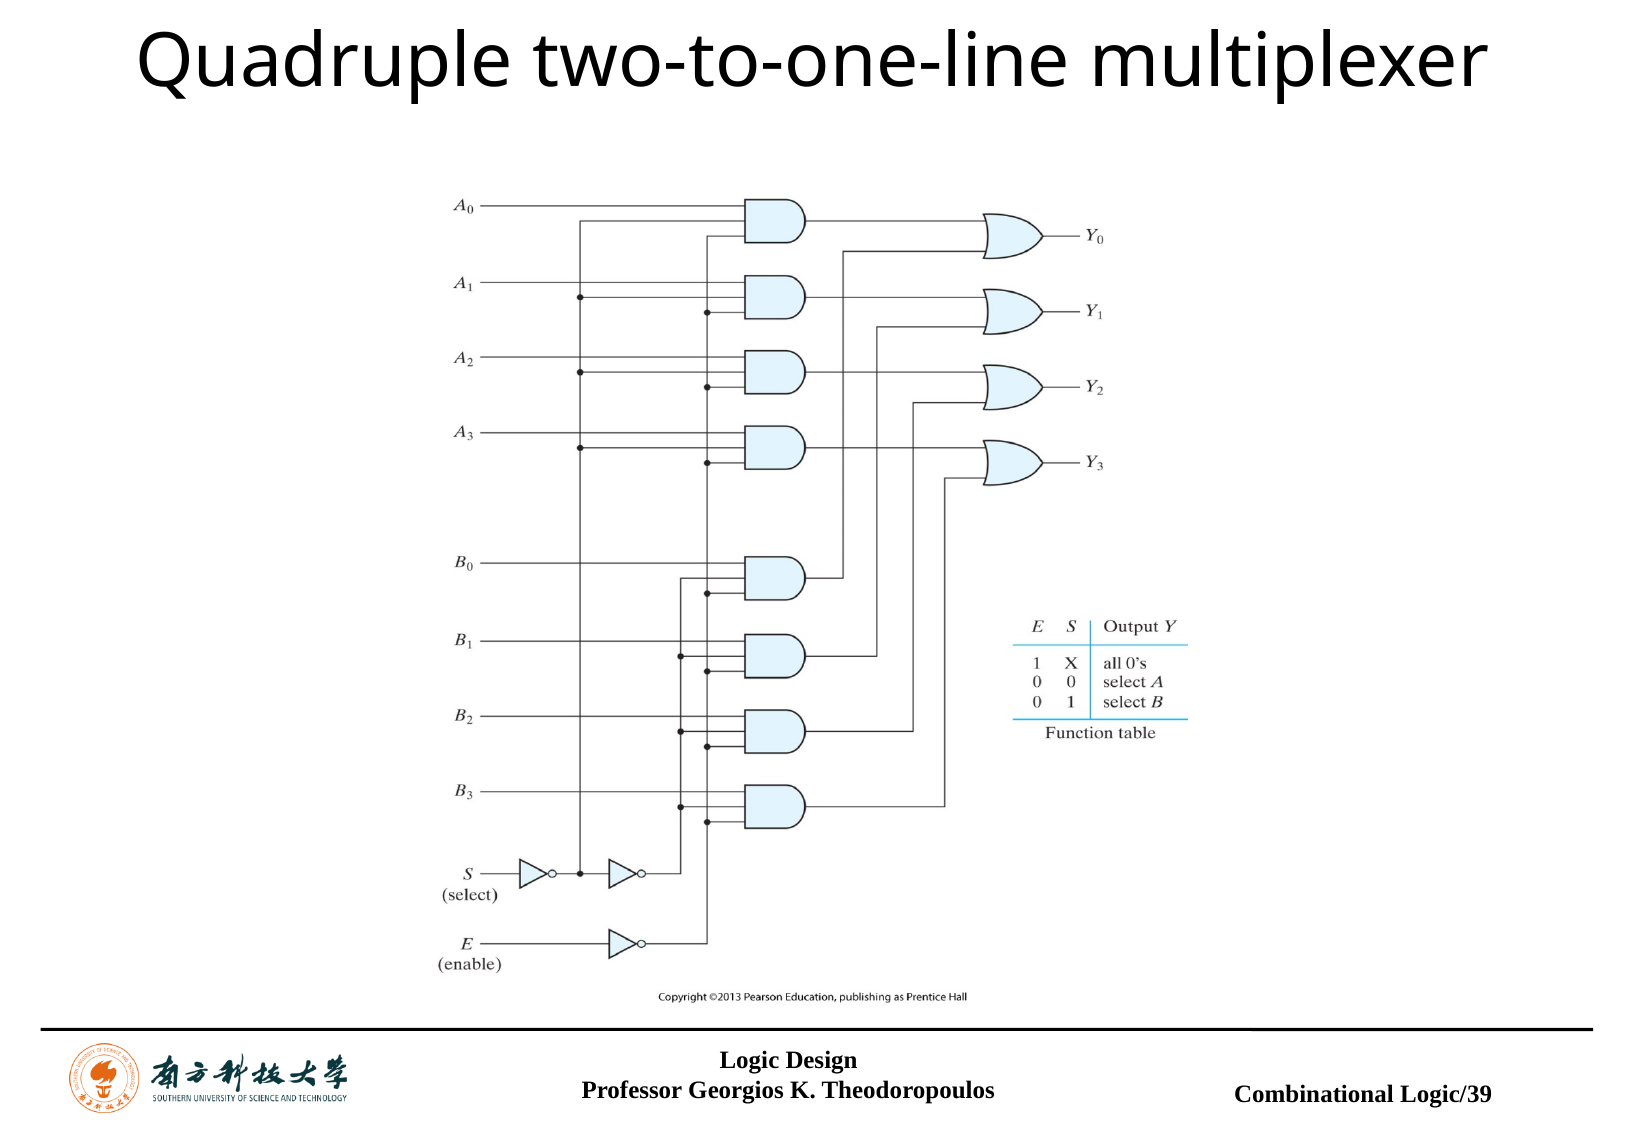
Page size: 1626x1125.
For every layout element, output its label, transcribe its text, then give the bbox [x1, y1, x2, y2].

picture [69, 1043, 347, 1113]
title Quadruple two-to-one-line multiplexer [0, 9, 1625, 104]
picture [437, 196, 1188, 1023]
